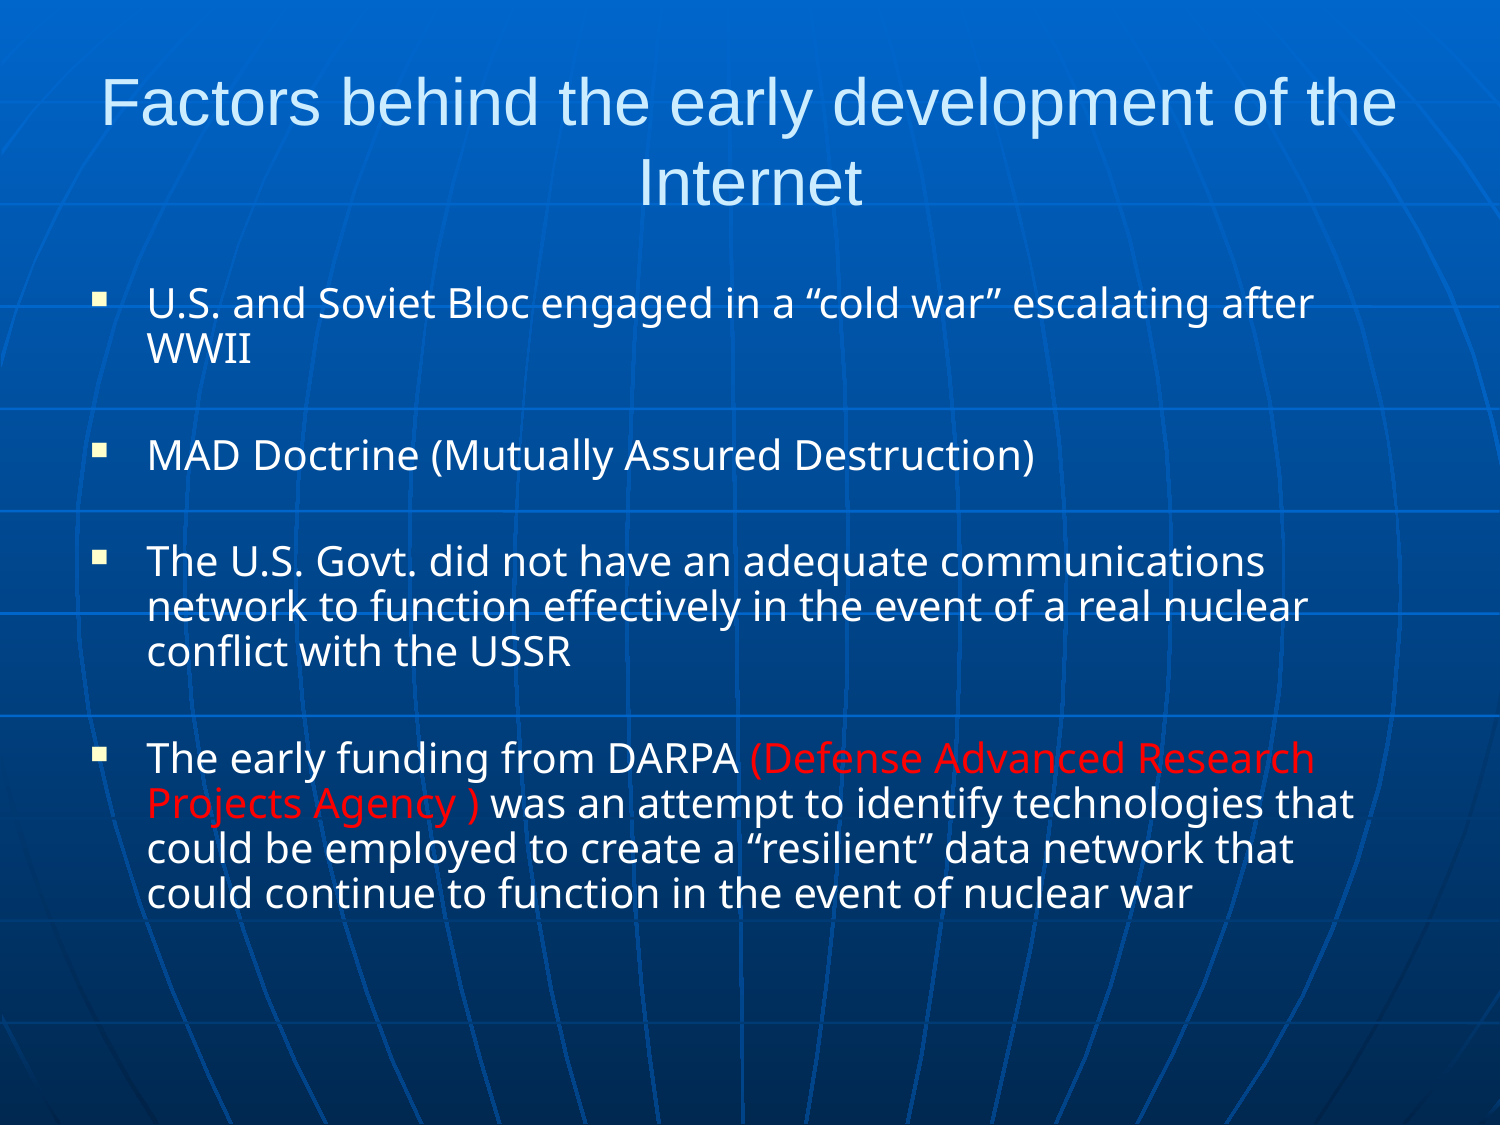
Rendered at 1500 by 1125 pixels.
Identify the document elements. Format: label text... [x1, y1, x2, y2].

title Factors behind the early development of the Internet [75, 45, 1425, 233]
list U.S. and Soviet Bloc engaged in a “cold war” escalating after WWII MAD Doctrine (Mutually Assured Destruction) The U.S. Govt. did not have an adequate communications network to function effectively in the event of a real nuclear conflict with the USSR The early funding from DARPA (Defense Advanced Research Projects Agency ) was an attempt to identify technologies that could be employed to create a “resilient” data network that could continue to function in the event of nuclear war [75, 275, 1425, 1063]
